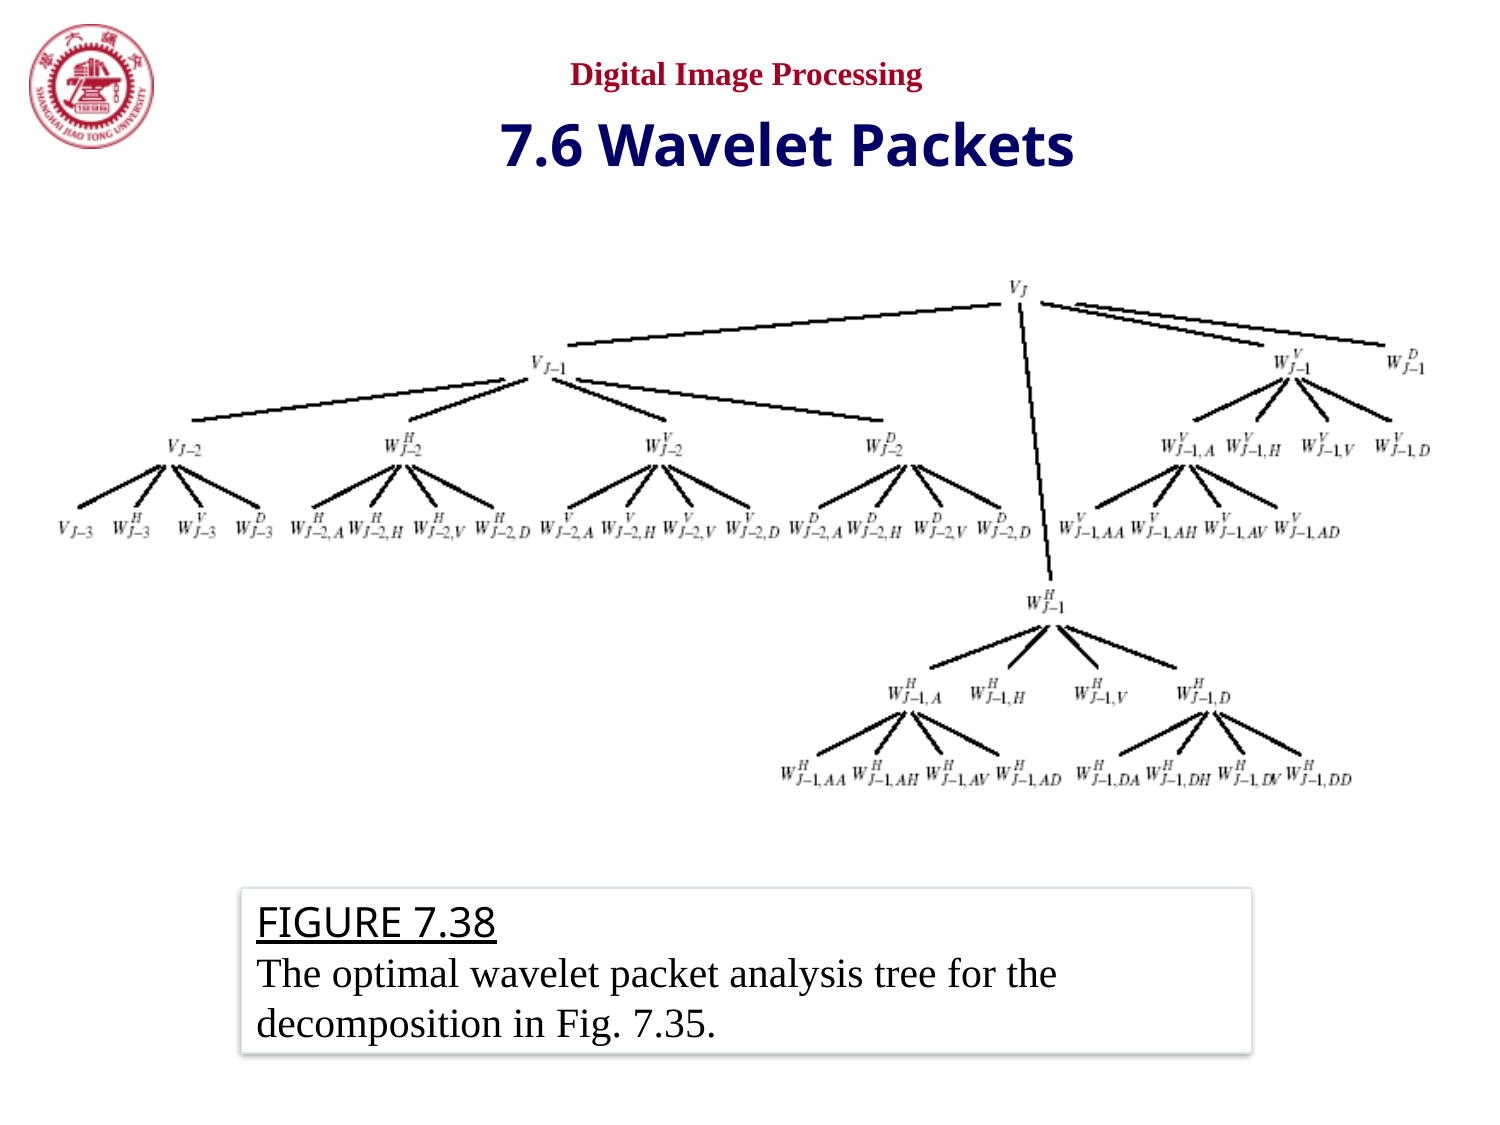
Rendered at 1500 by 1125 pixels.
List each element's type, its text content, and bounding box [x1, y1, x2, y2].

picture [29, 24, 154, 149]
text_box Digital Image Processing [525, 44, 968, 100]
text_box 7.6 Wavelet Packets [485, 100, 1092, 186]
text_box FIGURE 7.38 The optimal wavelet packet analysis tree for the decomposition in Fig. 7.35. [241, 887, 1252, 1054]
picture [35, 274, 1442, 804]
